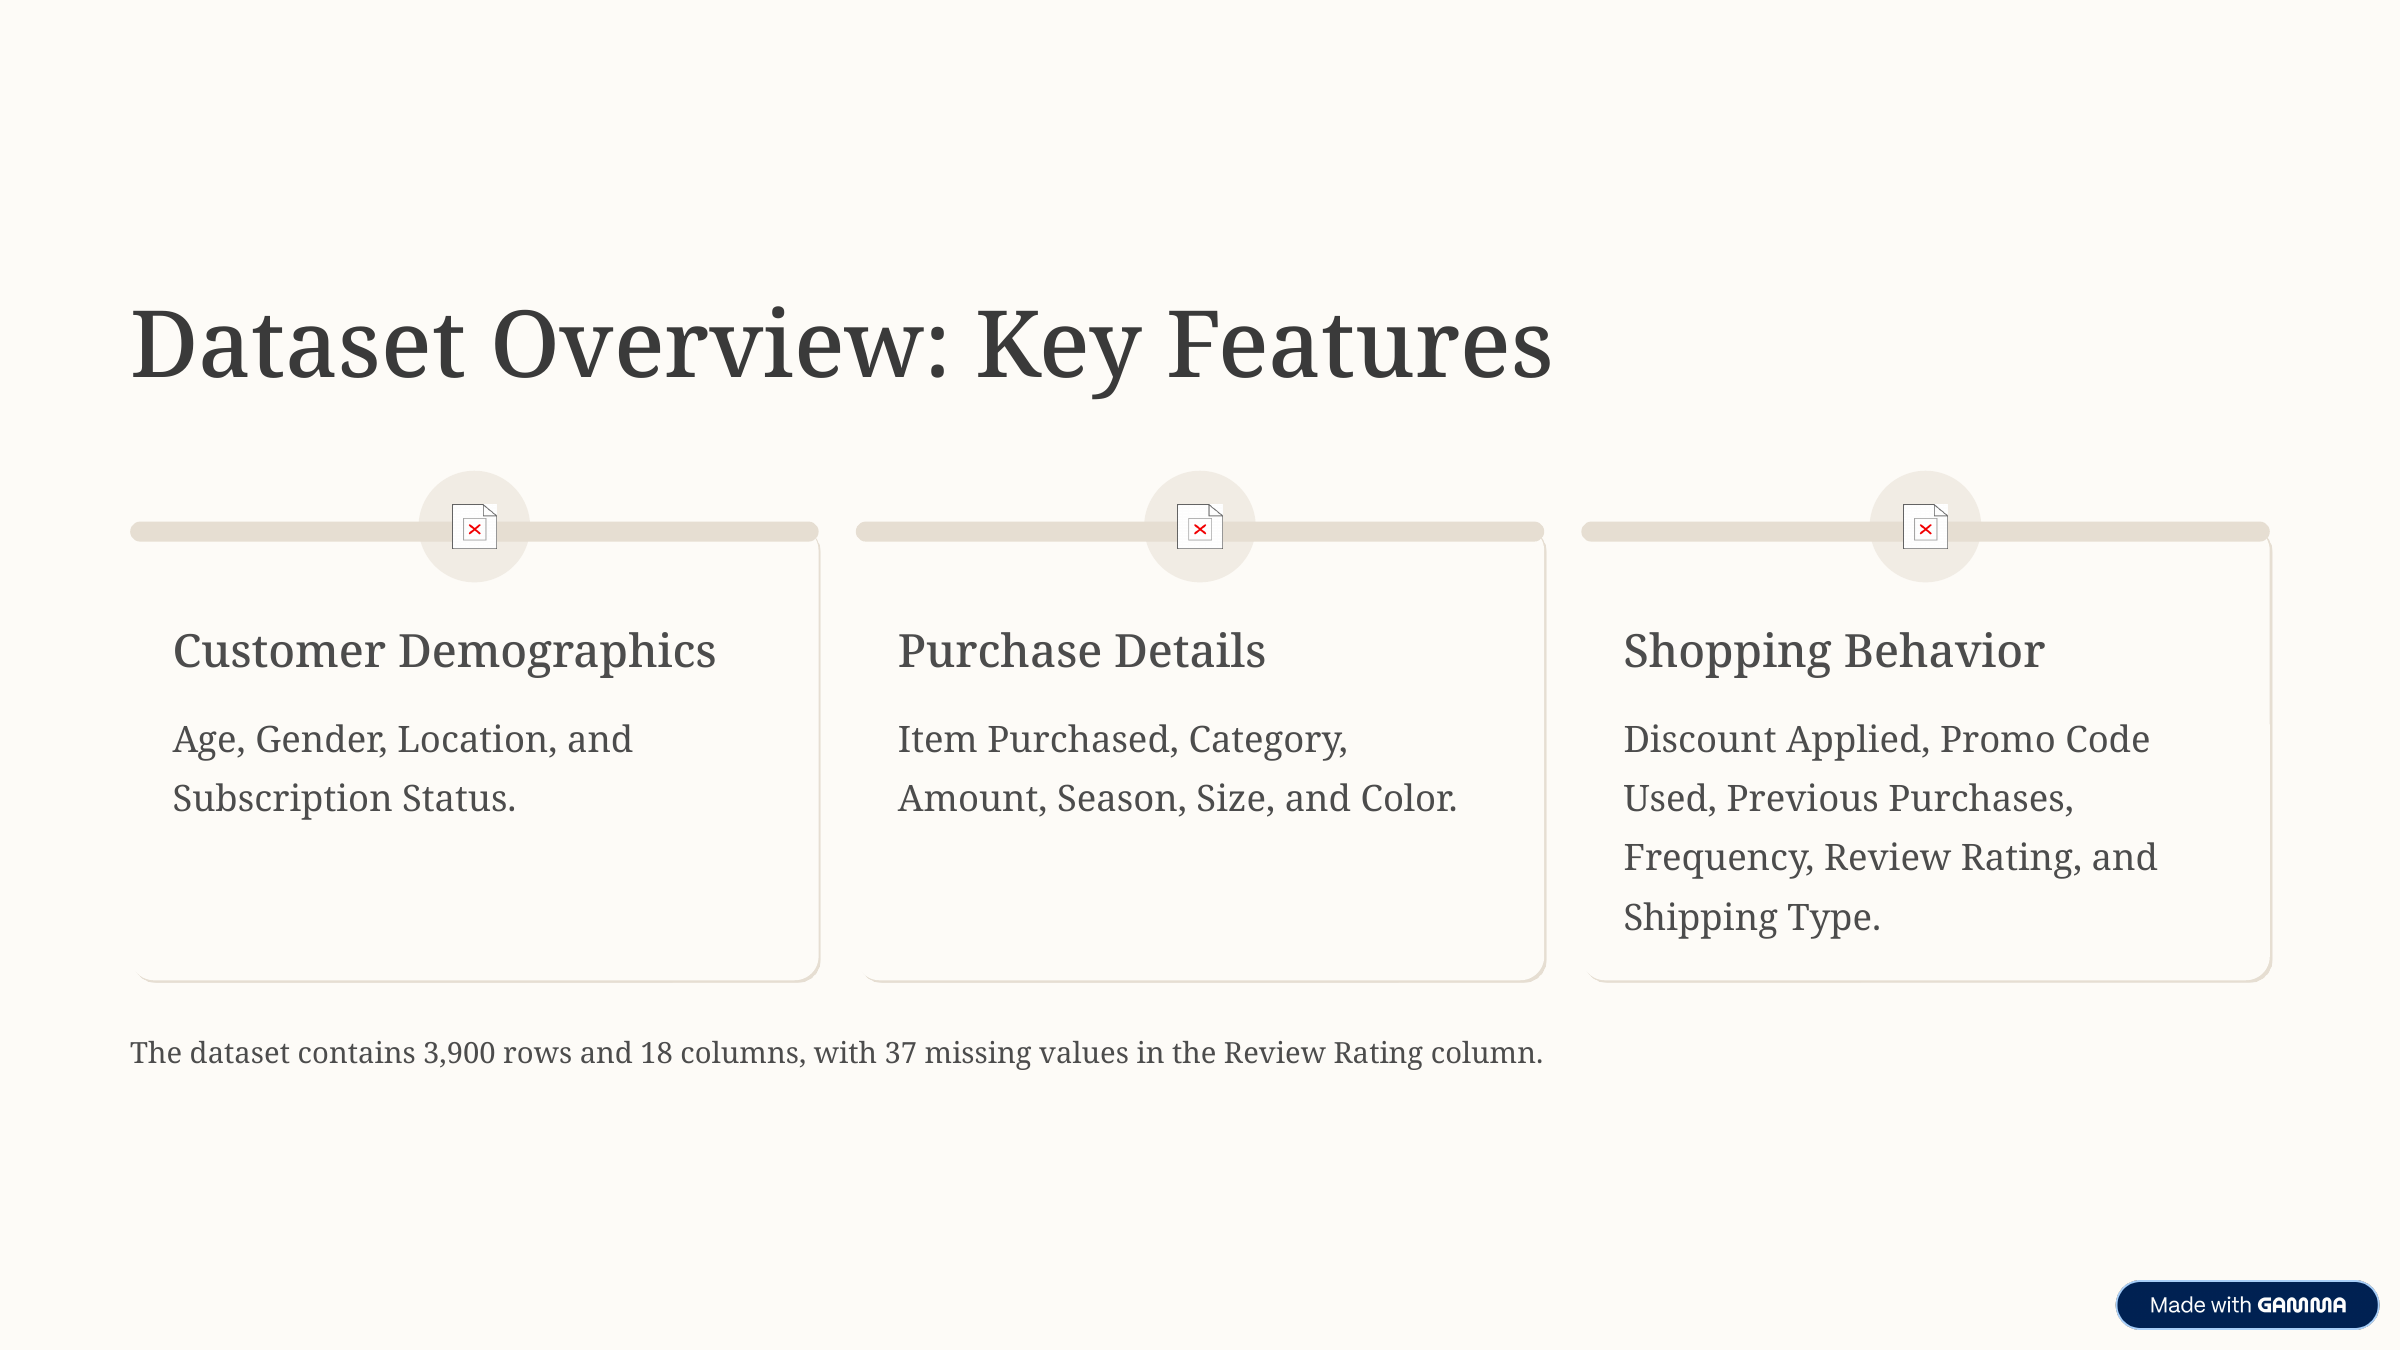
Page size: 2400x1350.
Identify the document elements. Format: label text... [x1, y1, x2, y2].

text_box Discount Applied, Promo Code Used, Previous Purchases, Frequency, Review Rating, and Shipping Type. [1623, 699, 2228, 939]
text_box [529, 521, 819, 542]
text_box [1581, 521, 1871, 542]
text_box Age, Gender, Location, and Subscription Status. [172, 699, 777, 819]
text_box Dataset Overview: Key Features [130, 280, 1560, 397]
text_box Shopping Behavior [1623, 619, 2089, 678]
text_box [1980, 521, 2270, 542]
text_box [130, 539, 819, 981]
text_box [1144, 470, 1256, 583]
picture [451, 504, 497, 549]
text_box The dataset contains 3,900 rows and 18 columns, with 37 missing values in the Review Rating column. [130, 1022, 2270, 1070]
text_box Purchase Details [897, 619, 1363, 678]
picture [1177, 504, 1223, 549]
text_box [418, 470, 531, 583]
text_box [855, 539, 1545, 981]
picture [1903, 504, 1948, 549]
text_box [1581, 539, 2270, 981]
text_box [1869, 470, 1982, 583]
text_box Customer Demographics [172, 619, 726, 678]
text_box [130, 521, 420, 542]
text_box [855, 521, 1146, 542]
text_box Item Purchased, Category, Amount, Season, Size, and Color. [897, 699, 1502, 819]
text_box [1254, 521, 1545, 542]
picture [2106, 1271, 2389, 1339]
